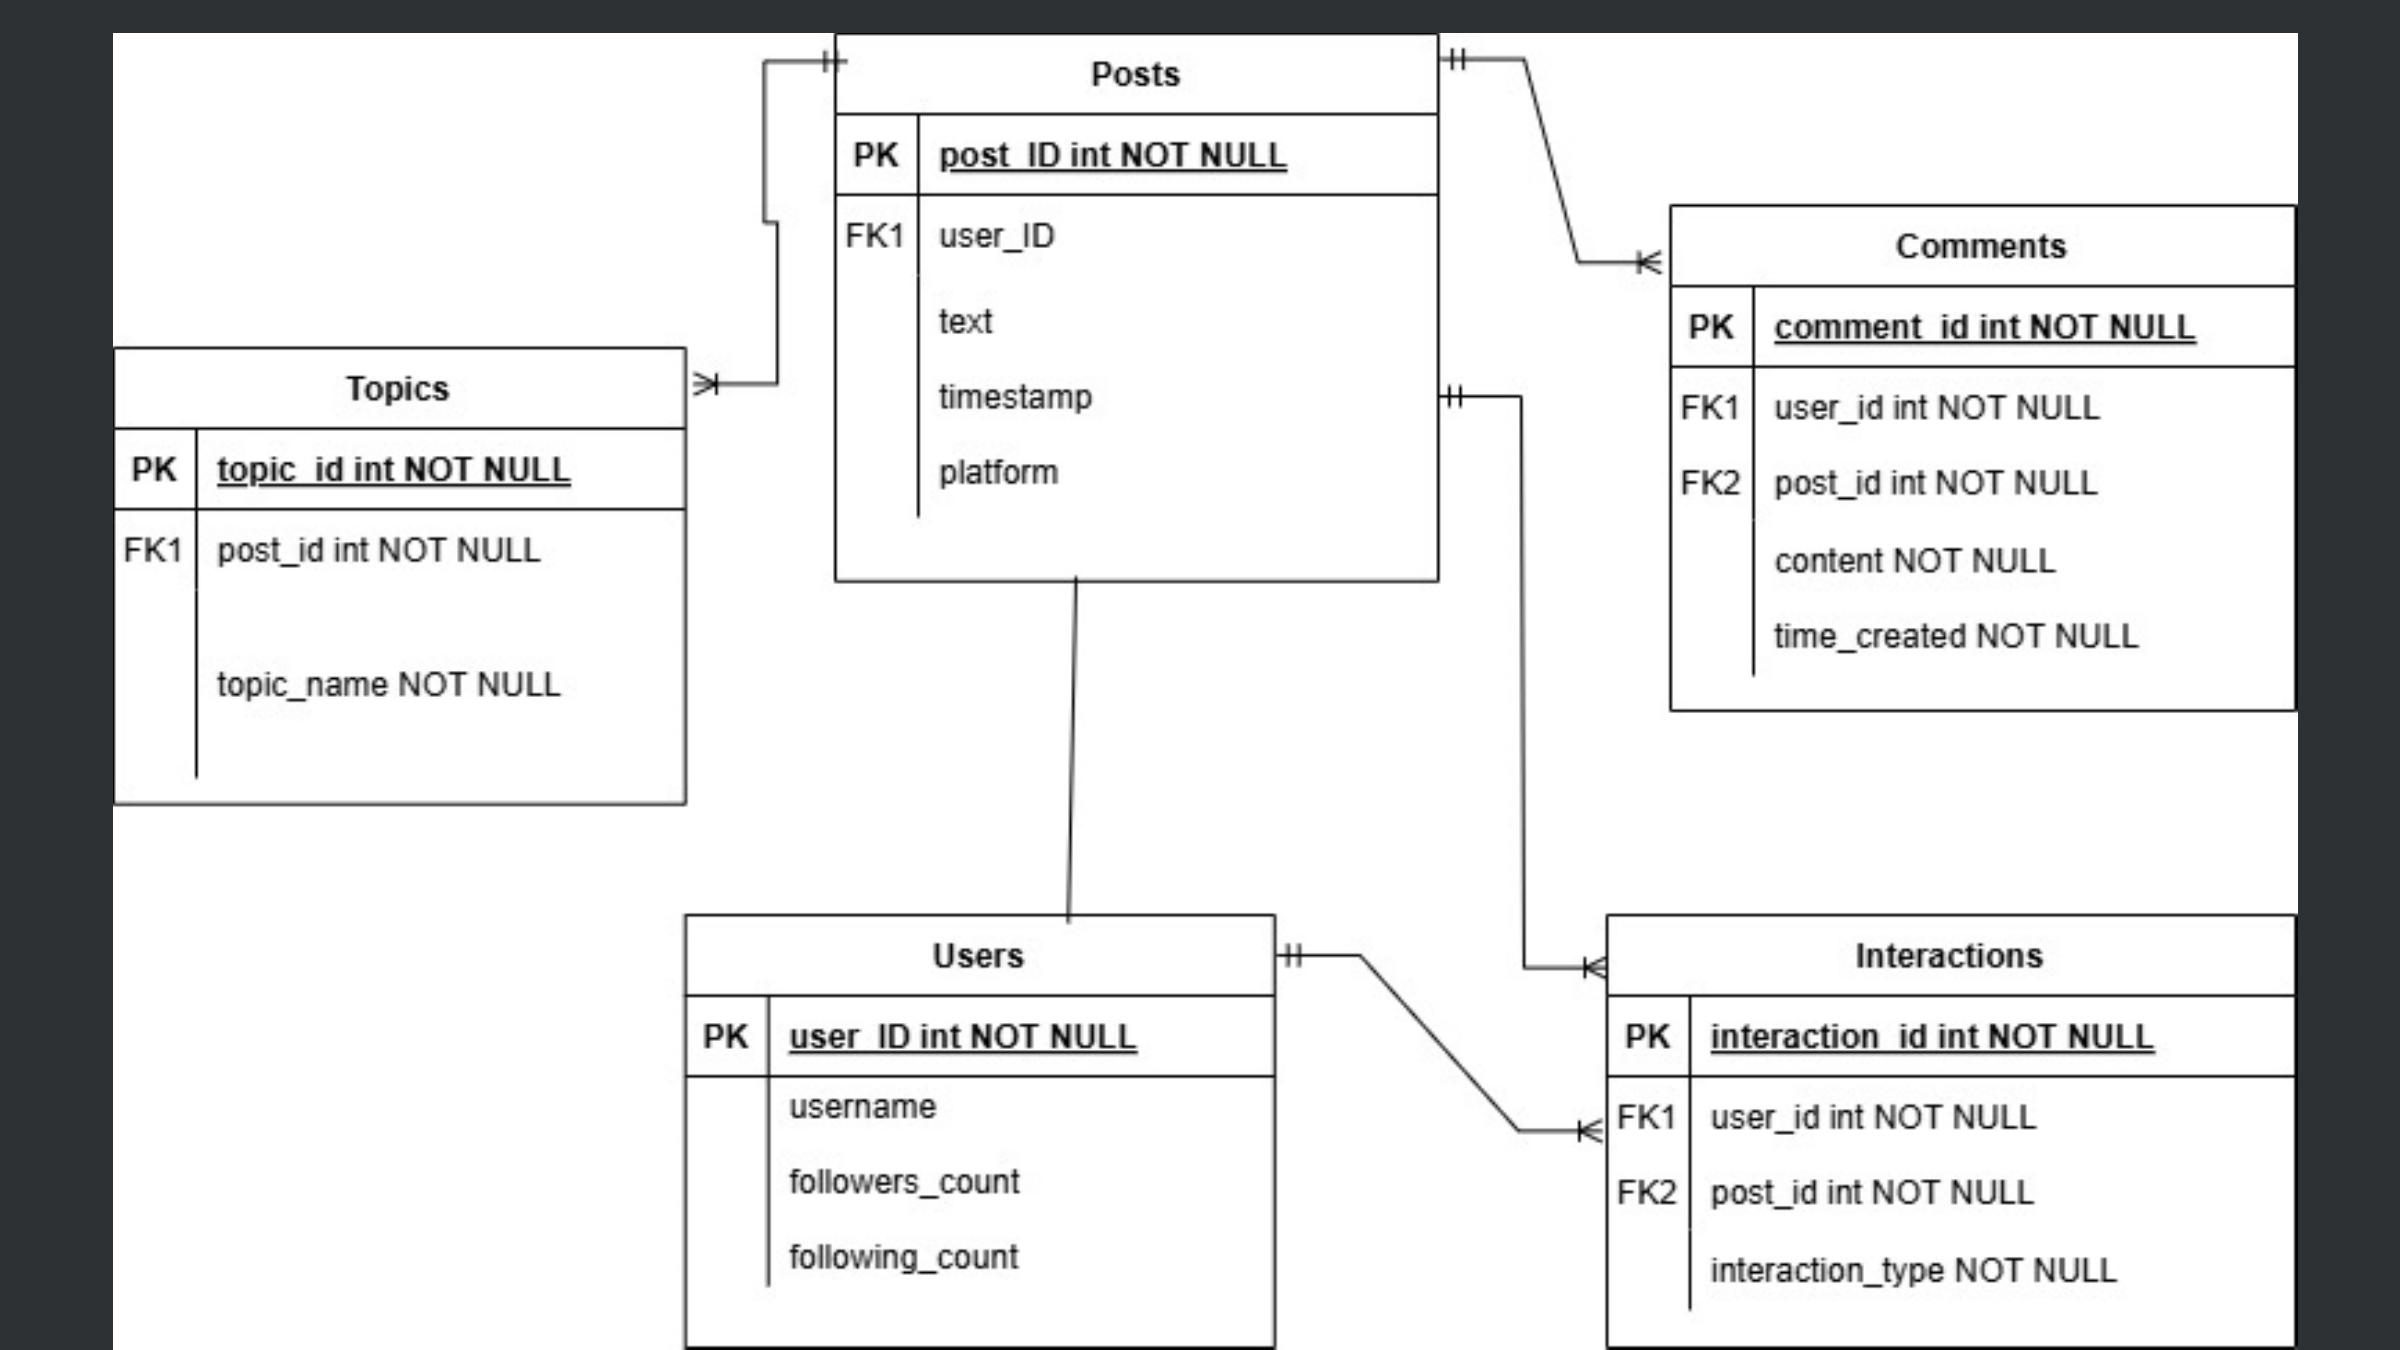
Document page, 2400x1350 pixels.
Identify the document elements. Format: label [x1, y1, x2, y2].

picture [113, 33, 2298, 1350]
